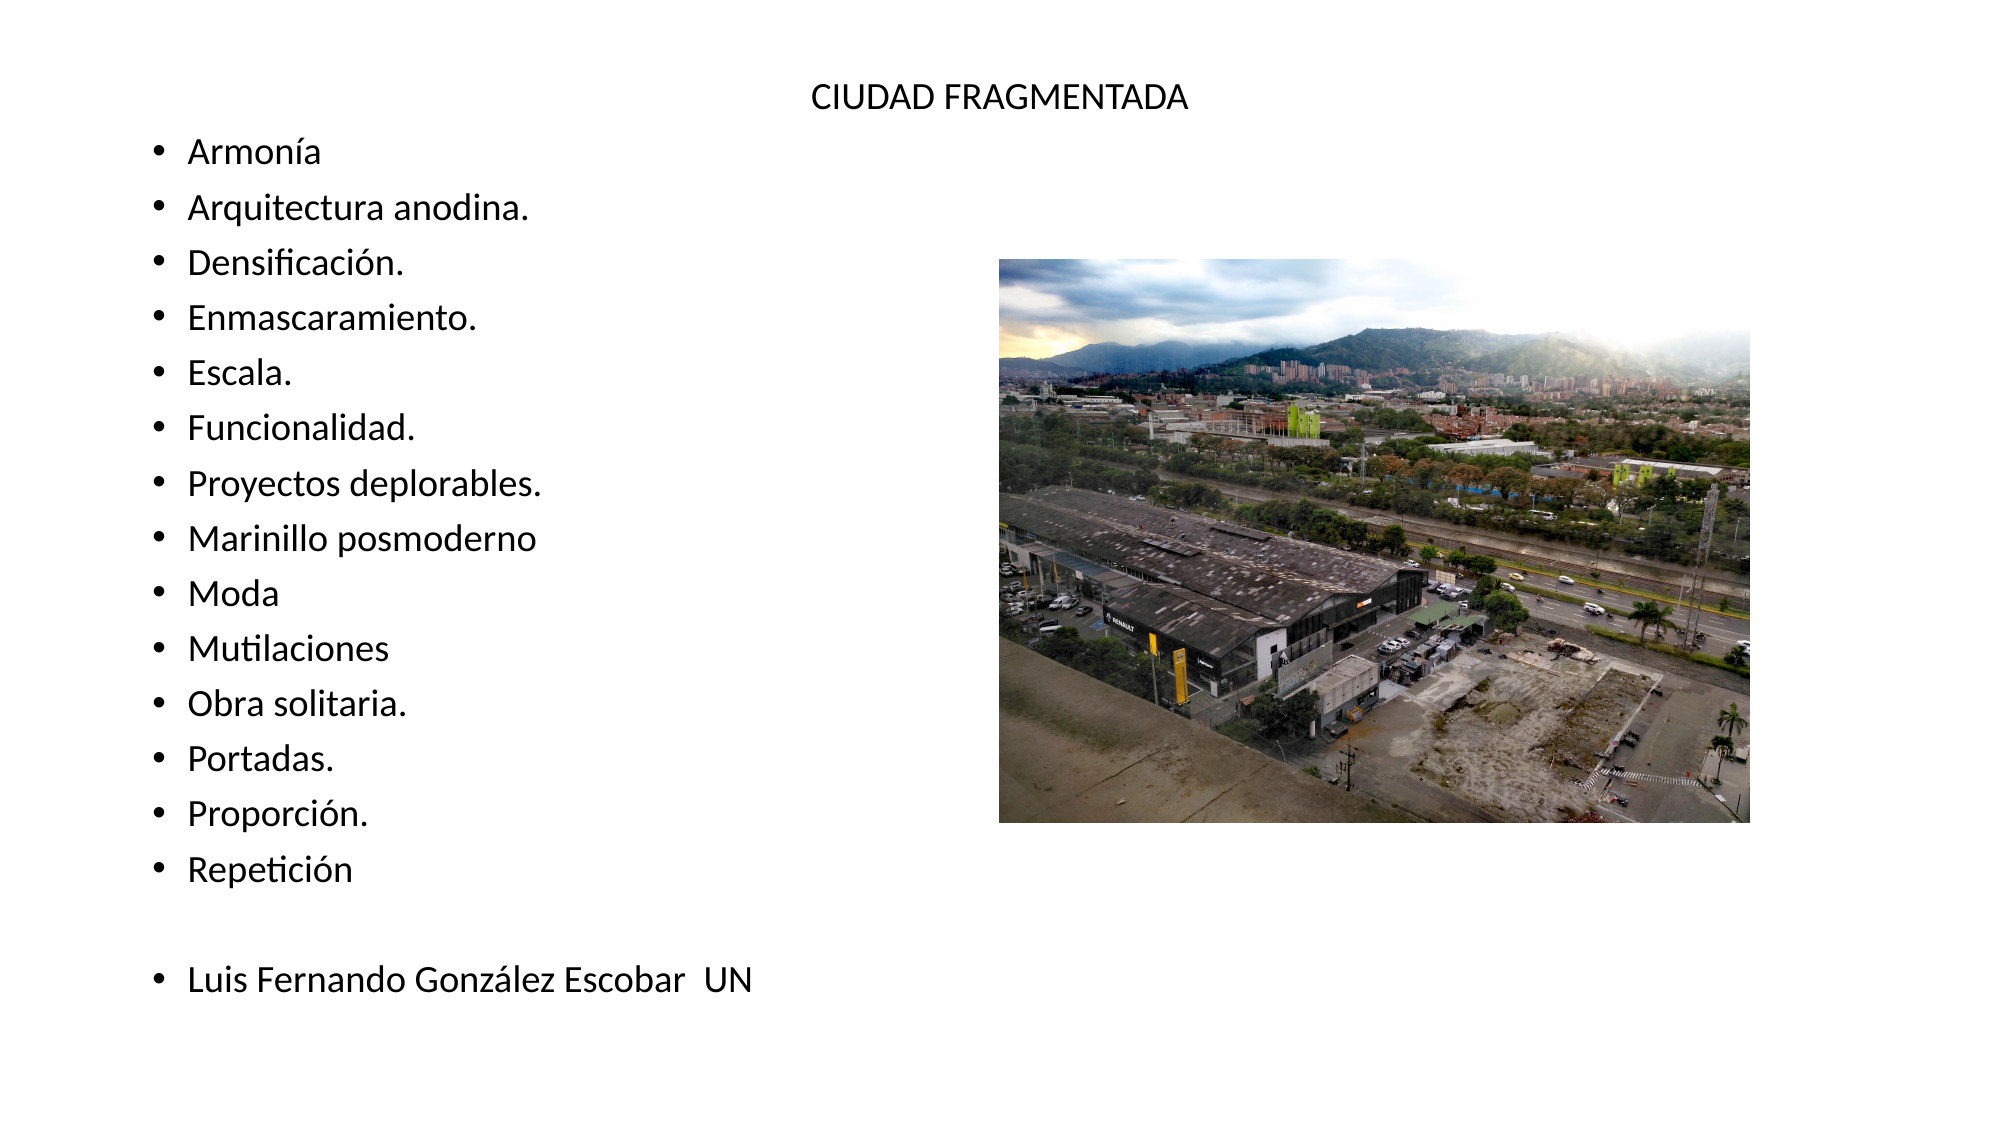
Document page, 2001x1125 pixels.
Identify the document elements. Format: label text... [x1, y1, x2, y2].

picture [999, 259, 1750, 823]
list CIUDAD FRAGMENTADA Armonía Arquitectura anodina. Densificación. Enmascaramiento. Escala. Funcionalidad. Proyectos deplorables. Marinillo posmoderno Moda Mutilaciones Obra solitaria. Portadas. Proporción. Repetición Luis Fernando González Escobar UN [137, 69, 1863, 1014]
